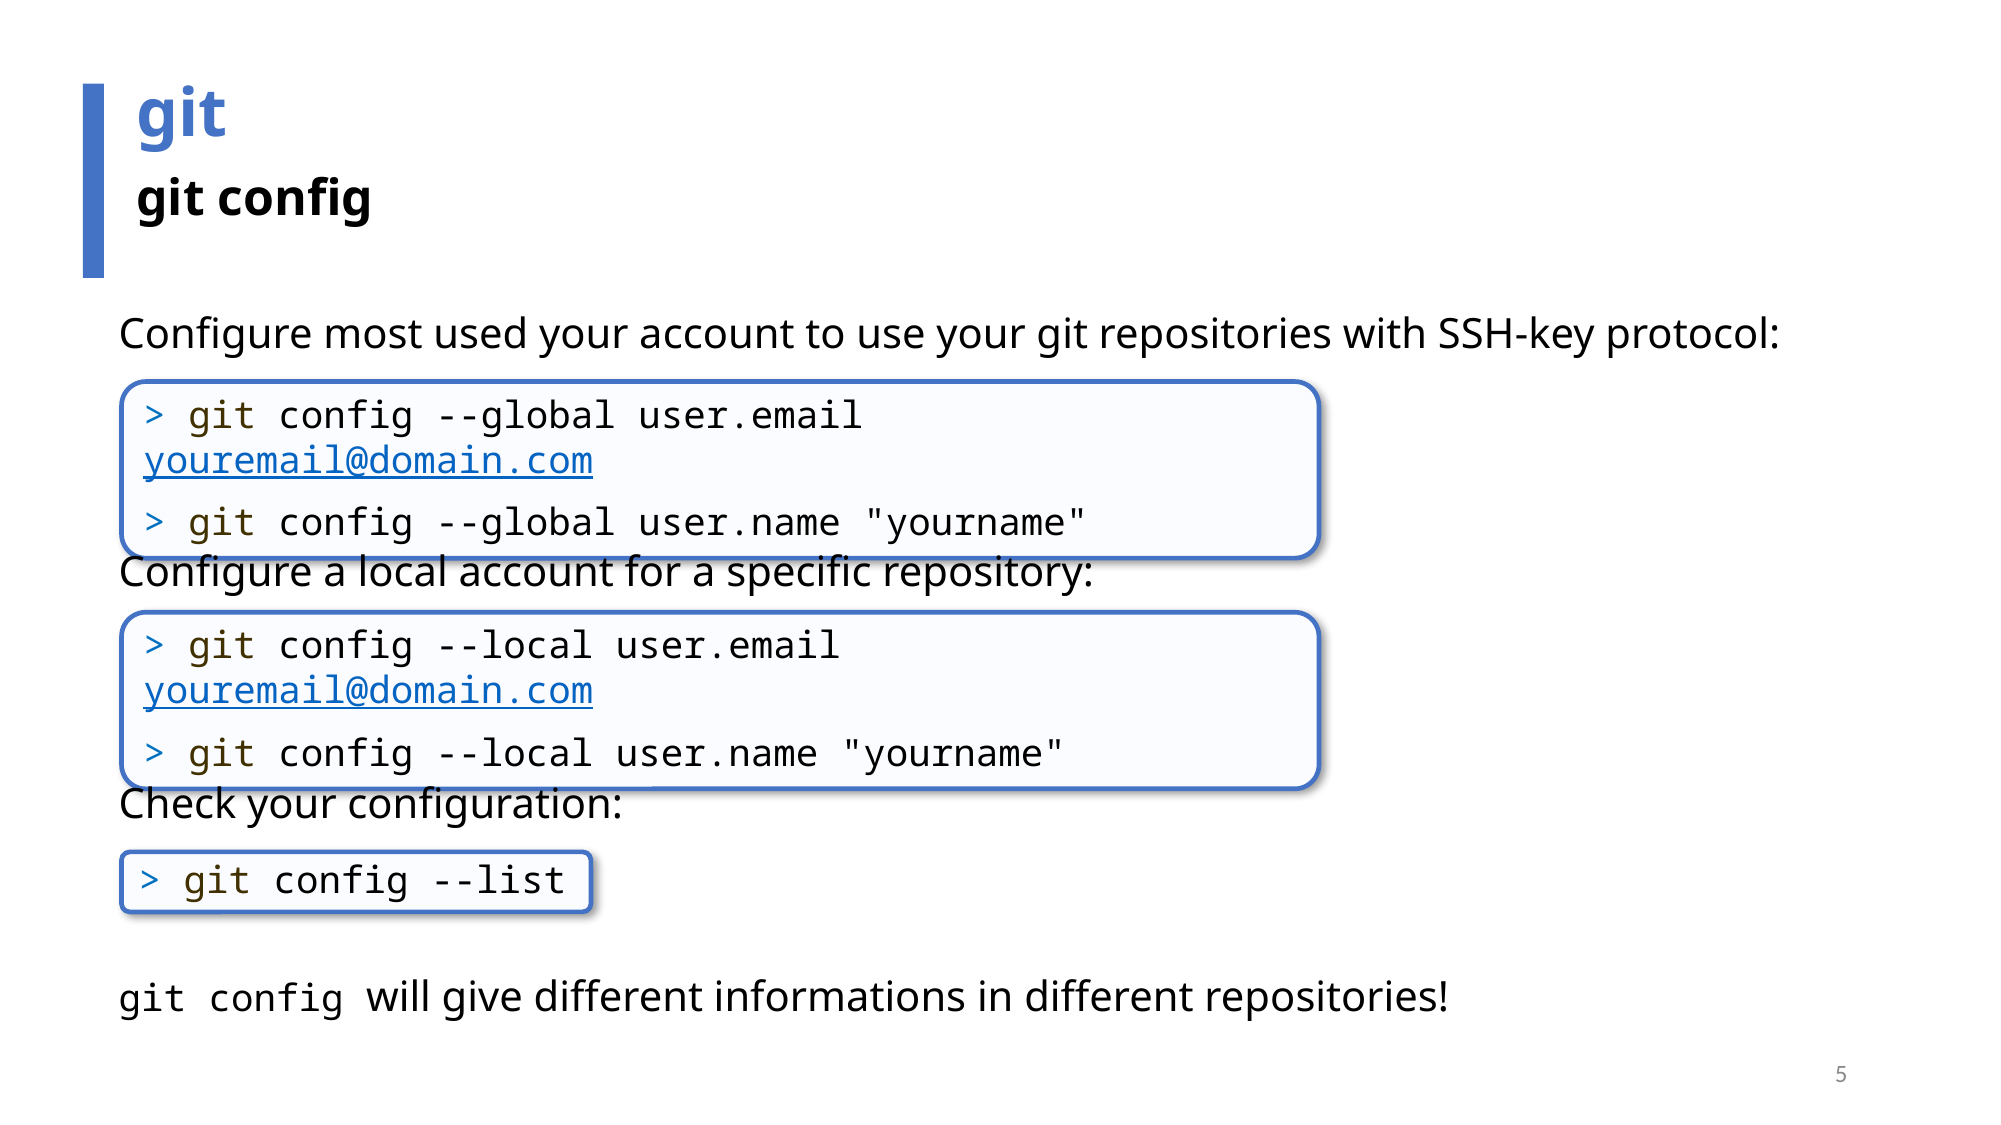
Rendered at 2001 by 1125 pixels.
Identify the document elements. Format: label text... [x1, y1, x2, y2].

slide_number 5 [1412, 1042, 1863, 1103]
text_box Configure most used your account to use your git repositories with SSH-key protocol: [103, 299, 1843, 387]
text_box > git config --global user.email youremail@domain.com > git config --global user.name "yourname" [121, 387, 1319, 537]
text_box Configure a local account for a specific repository: [103, 537, 1843, 626]
text_box > git config --local user.email youremail@domain.com > git config --local user.name "yourname" [121, 612, 1319, 769]
text_box git config will give different informations in different repositories! [103, 962, 1843, 1051]
text_box > git config --list [121, 851, 591, 912]
text_box git config [121, 158, 1284, 234]
text_box Check your configuration: [103, 769, 1843, 858]
text_box git [121, 62, 1284, 158]
text_box [82, 83, 105, 279]
